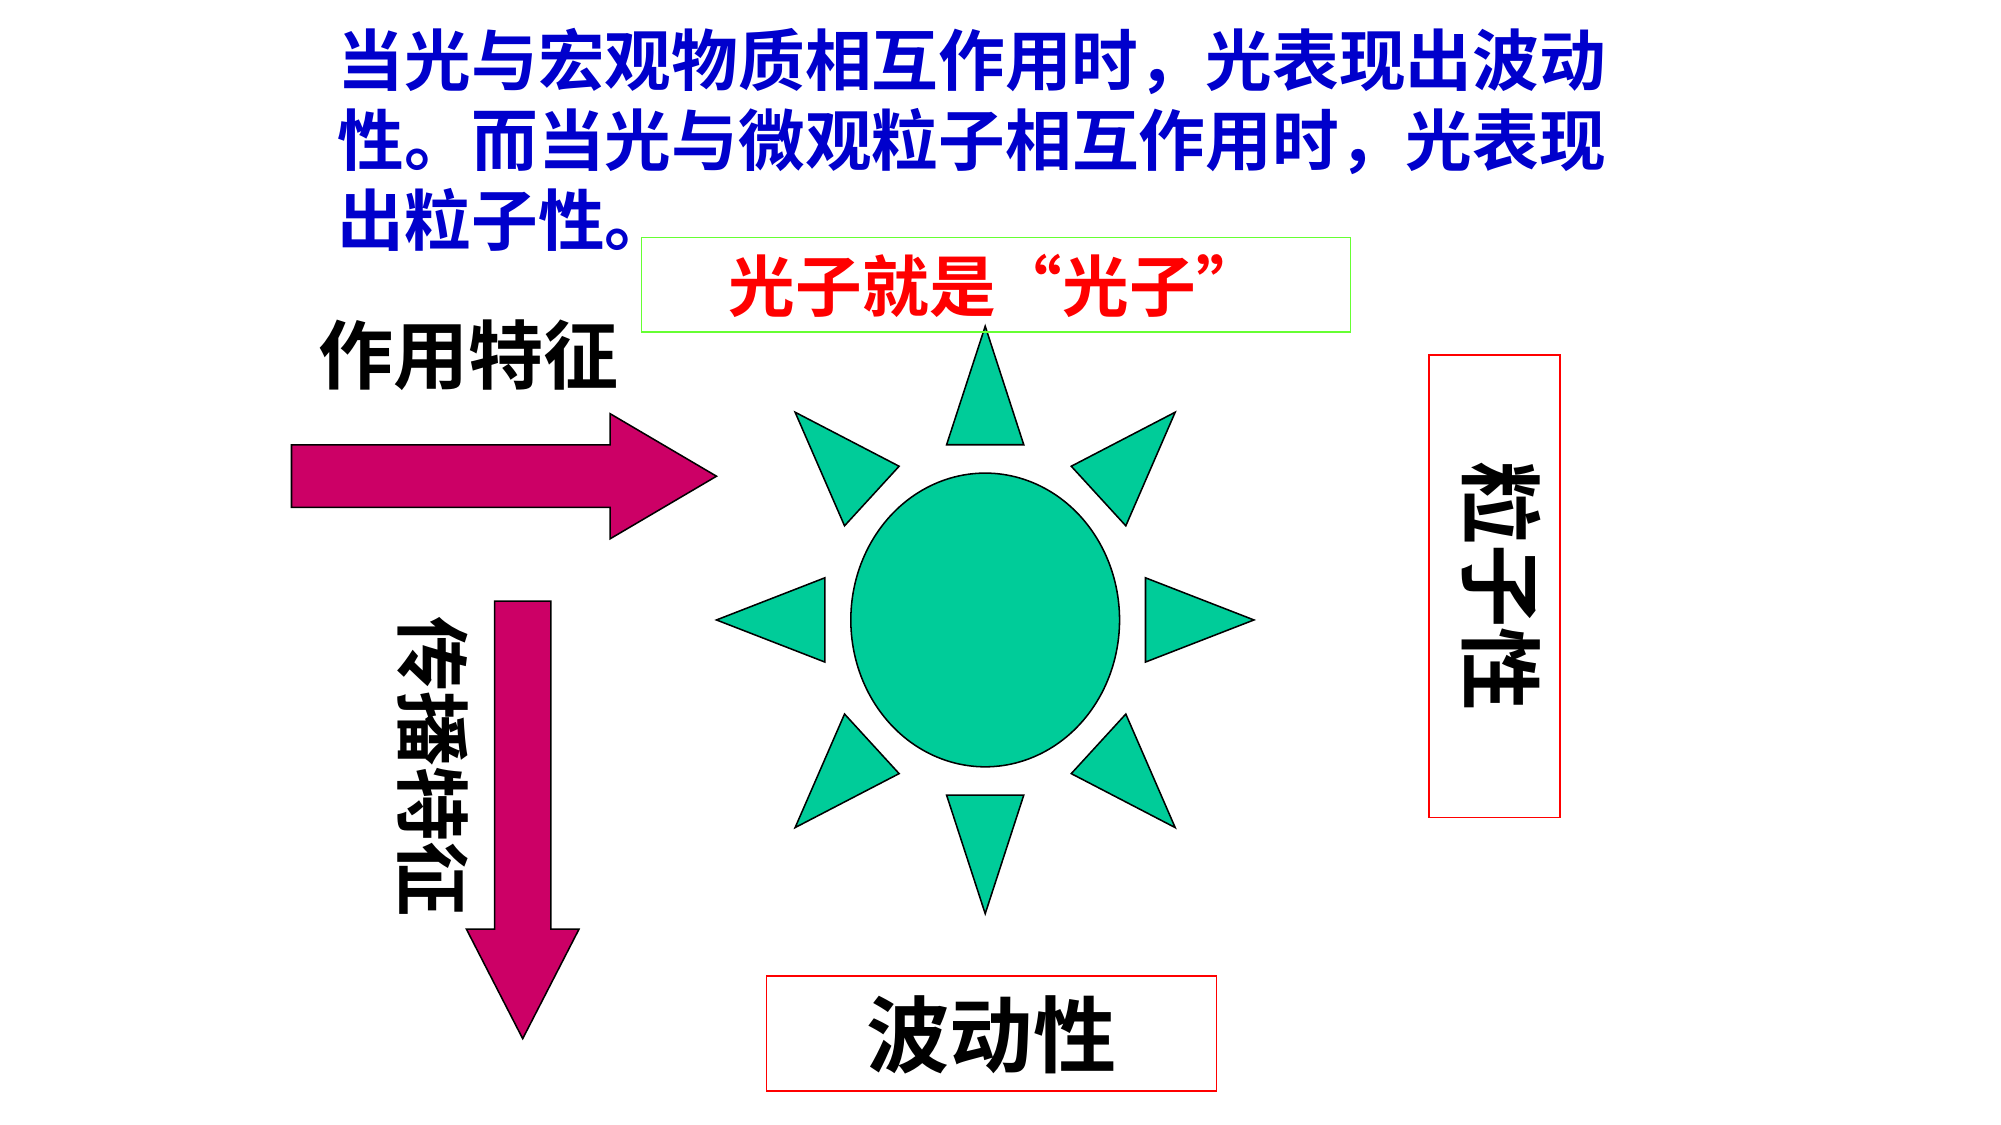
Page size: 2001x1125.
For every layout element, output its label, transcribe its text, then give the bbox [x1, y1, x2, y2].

text_box 当光与宏观物质相互作用时，光表现出波动性。而当光与微观粒子相互作用时，光表现出粒子性。 [323, 11, 1648, 267]
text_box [365, 600, 580, 1039]
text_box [291, 300, 717, 539]
text_box [1071, 714, 1176, 828]
text_box [795, 714, 900, 828]
text_box [1145, 577, 1254, 663]
text_box [716, 577, 825, 663]
text_box [795, 412, 900, 526]
text_box 波动性 [766, 976, 1217, 1091]
text_box [850, 473, 1120, 767]
text_box [1071, 412, 1176, 526]
text_box [946, 333, 1024, 445]
text_box 光子就是“光子” [641, 267, 1351, 333]
text_box [946, 795, 1024, 914]
text_box 粒子性 [1428, 355, 1561, 818]
